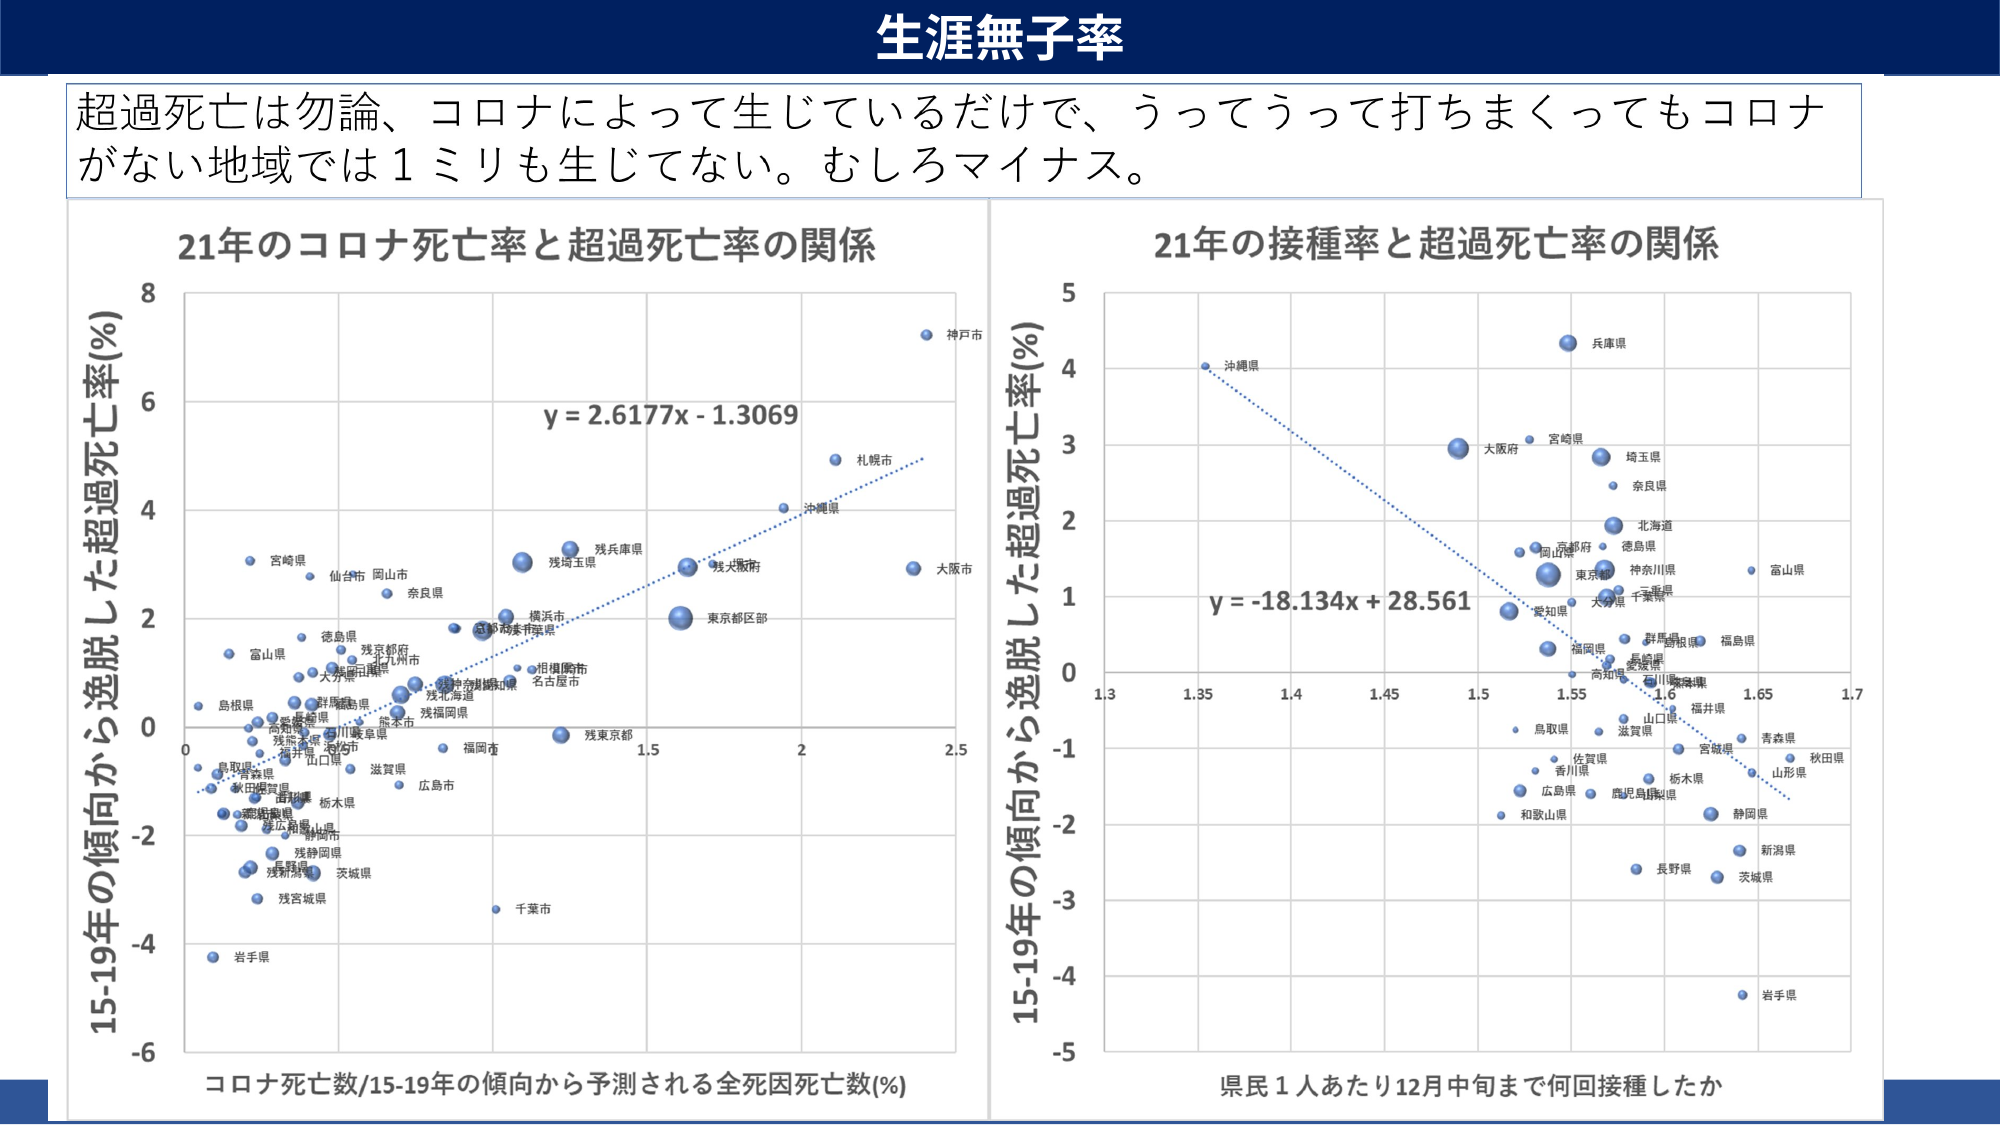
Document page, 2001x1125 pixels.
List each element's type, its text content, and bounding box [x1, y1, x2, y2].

picture [48, 74, 1884, 1121]
text_box 生涯無子率 [0, 0, 2000, 76]
text_box 人口トレンド～減速する世界、縮小する日本～ [0, 1079, 2000, 1125]
